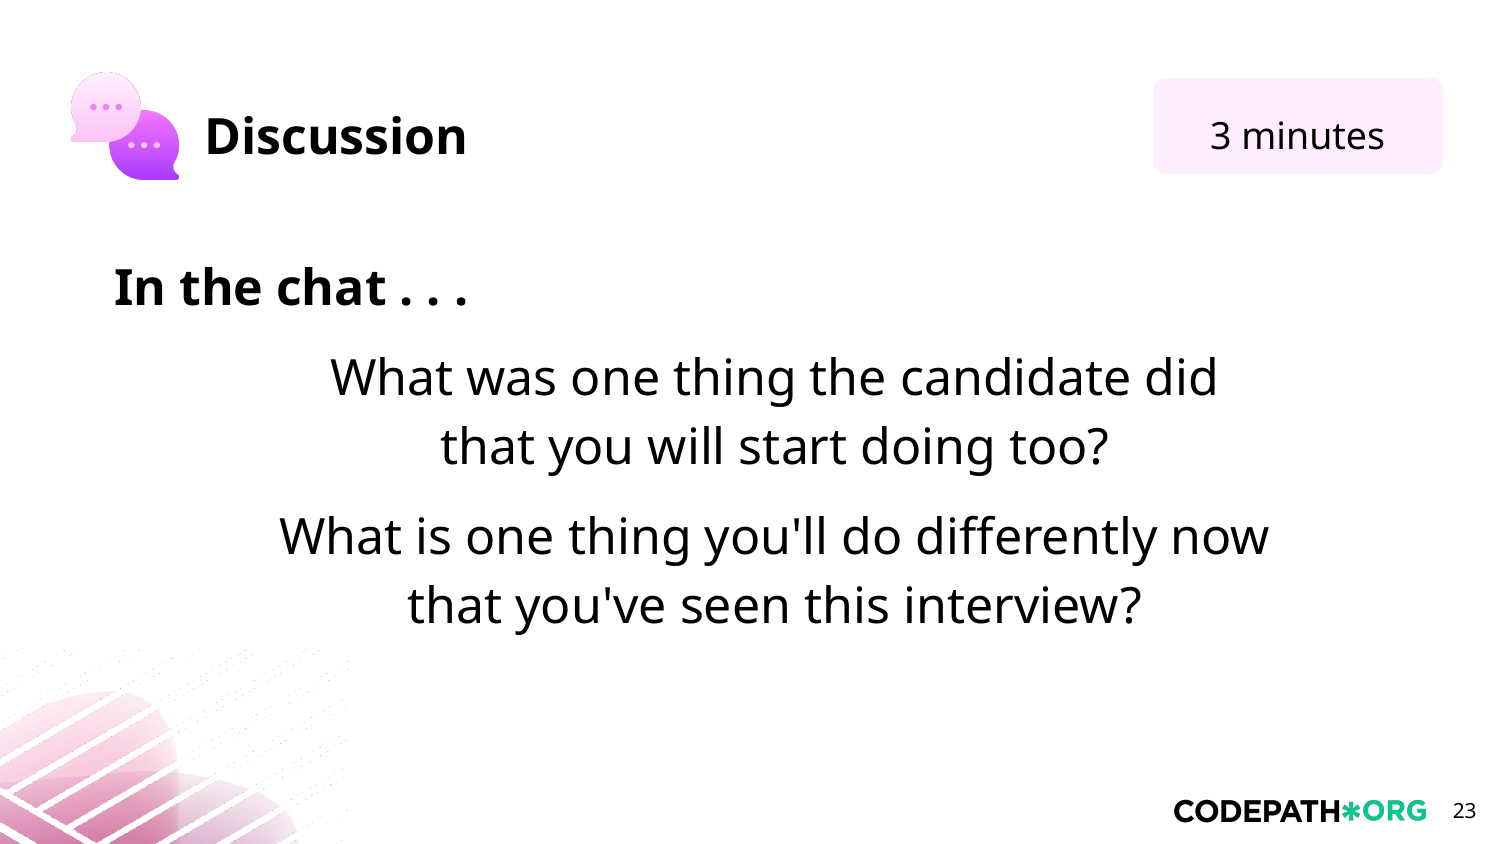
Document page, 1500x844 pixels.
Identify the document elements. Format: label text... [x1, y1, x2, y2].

subtitle 3 minutes [1153, 78, 1443, 174]
picture [1173, 799, 1401, 823]
picture [0, 648, 348, 844]
picture [71, 72, 179, 180]
list In the chat . . . What was one thing the candidate did that you will start doing too? What is one thing you'll do differently now that you've seen this interview? [99, 231, 1451, 783]
slide_number ‹#› [1401, 786, 1492, 837]
